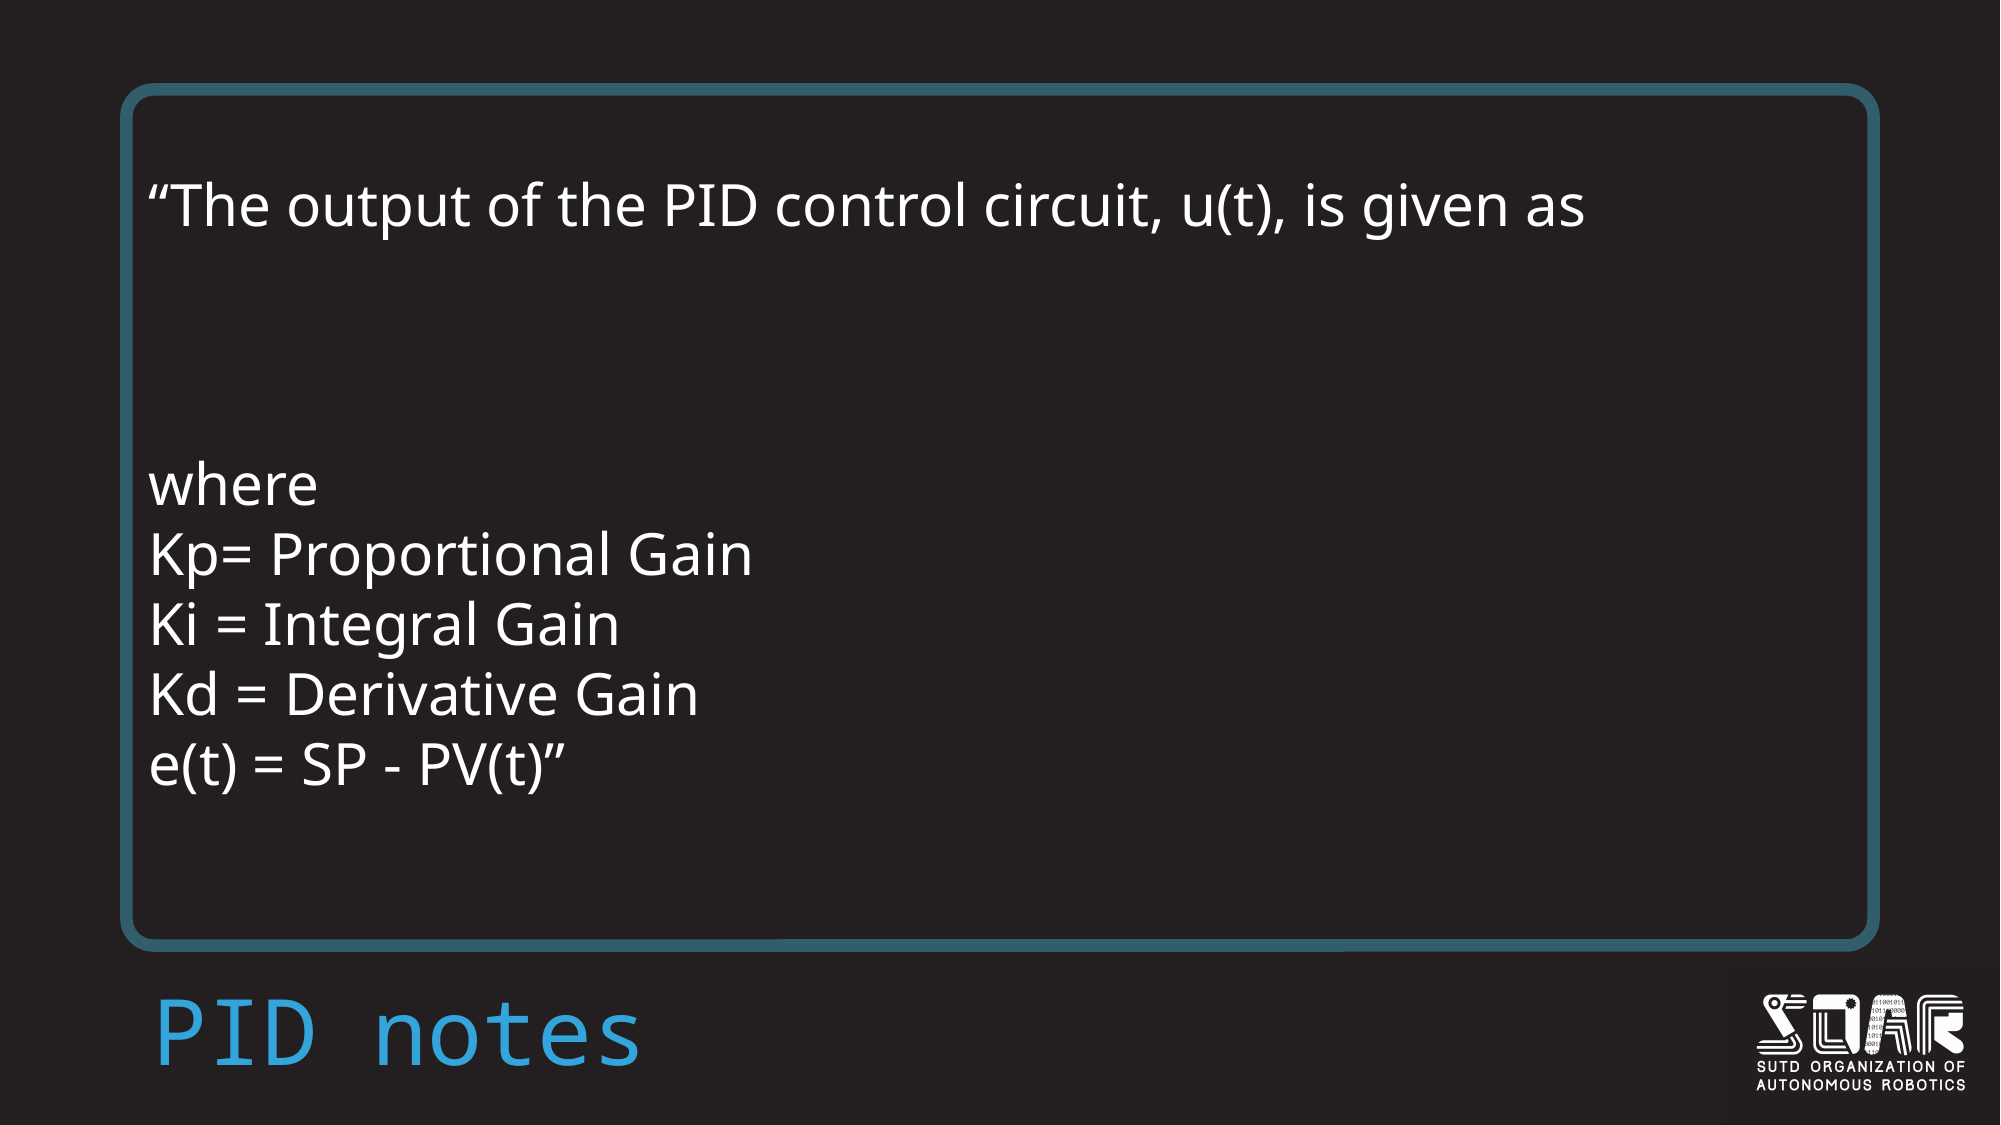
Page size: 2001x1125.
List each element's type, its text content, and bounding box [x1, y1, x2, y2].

picture [1725, 967, 2000, 1125]
title PID notes [137, 945, 1863, 1125]
